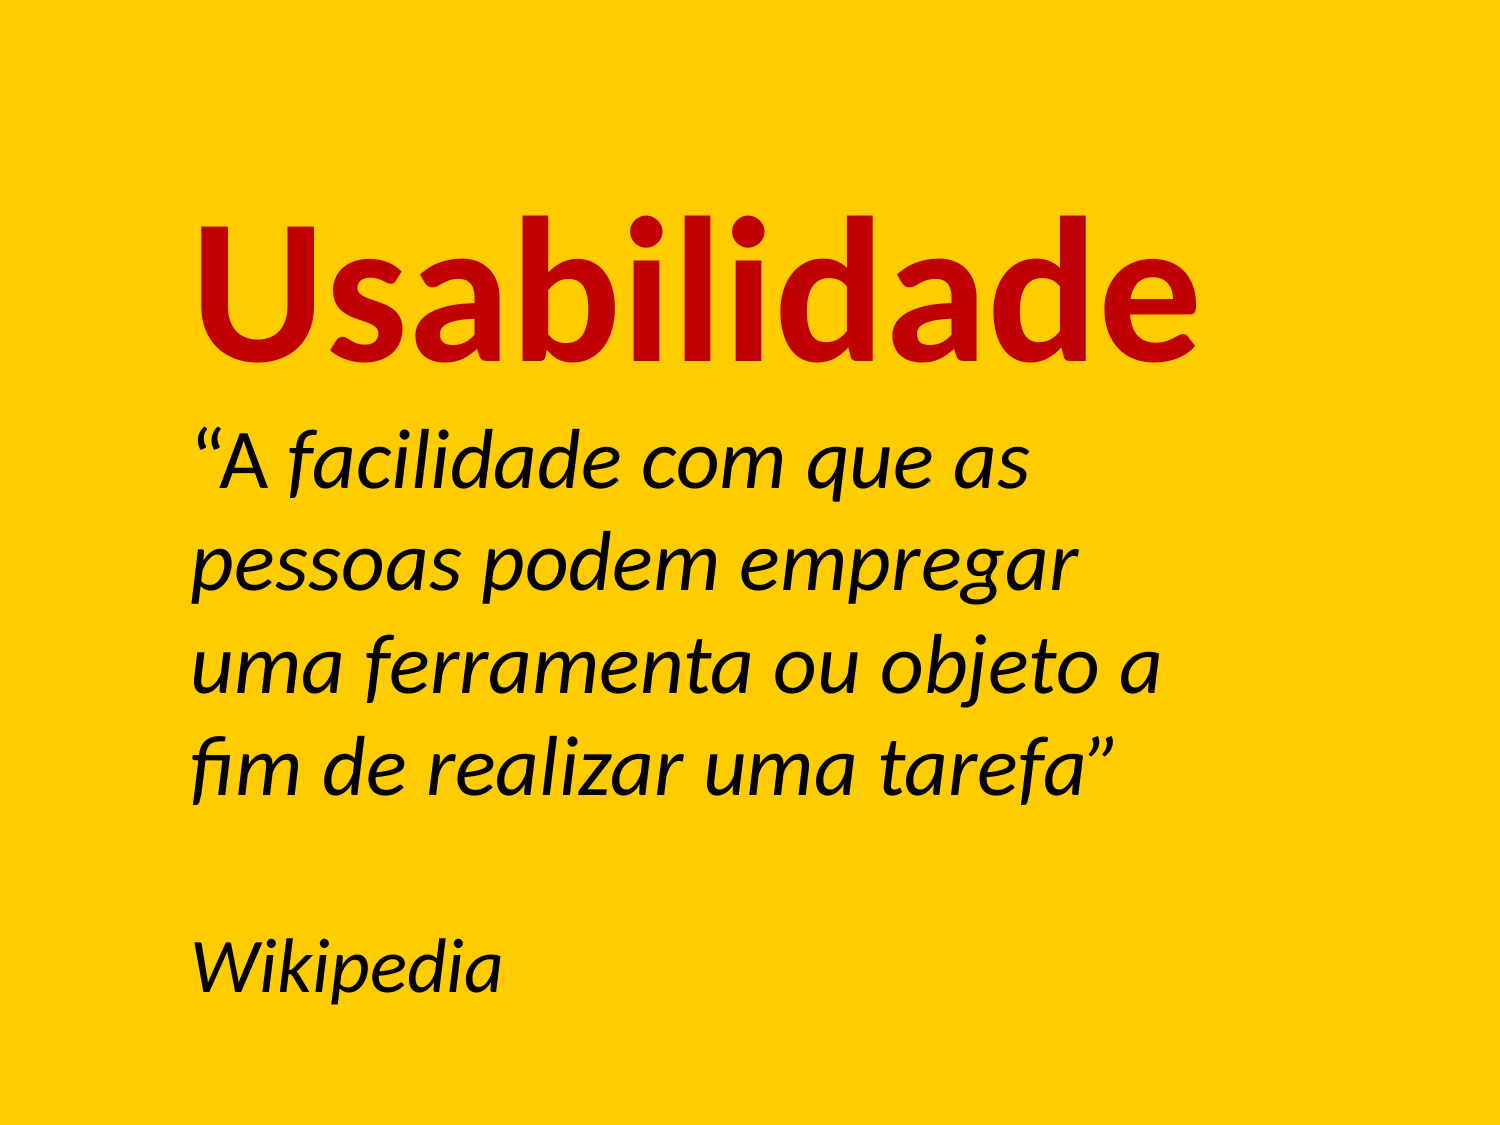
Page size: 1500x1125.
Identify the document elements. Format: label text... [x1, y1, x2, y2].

title Usabilidade “A facilidade com que as pessoas podem empregar uma ferramenta ou objeto a fim de realizar uma tarefa” Wikipedia [175, 105, 1226, 1057]
